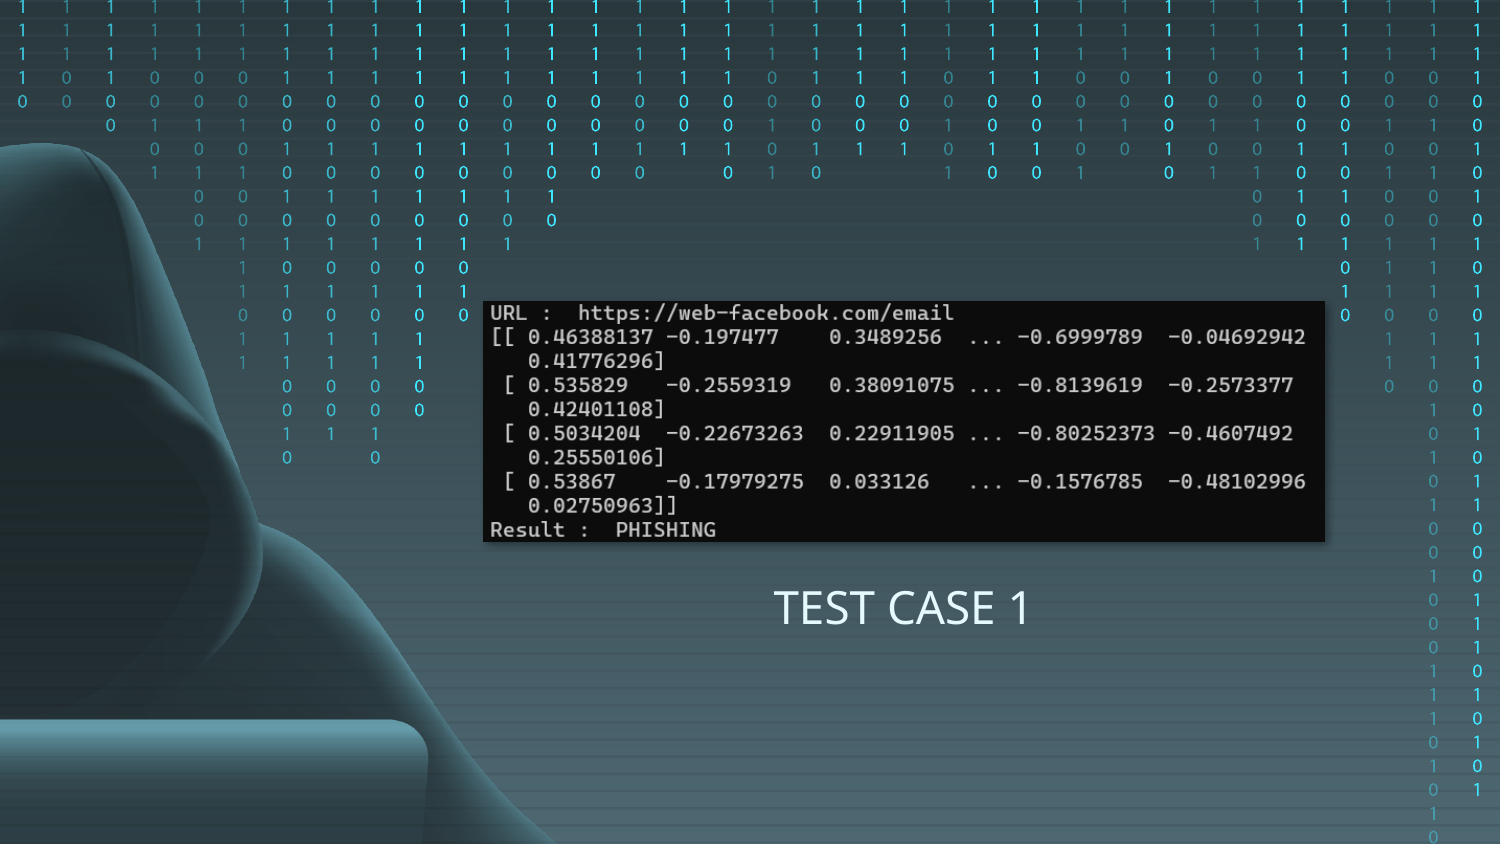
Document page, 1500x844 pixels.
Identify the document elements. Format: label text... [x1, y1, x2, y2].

picture [0, 141, 1325, 844]
title TEST CASE 1 [577, 563, 1302, 649]
